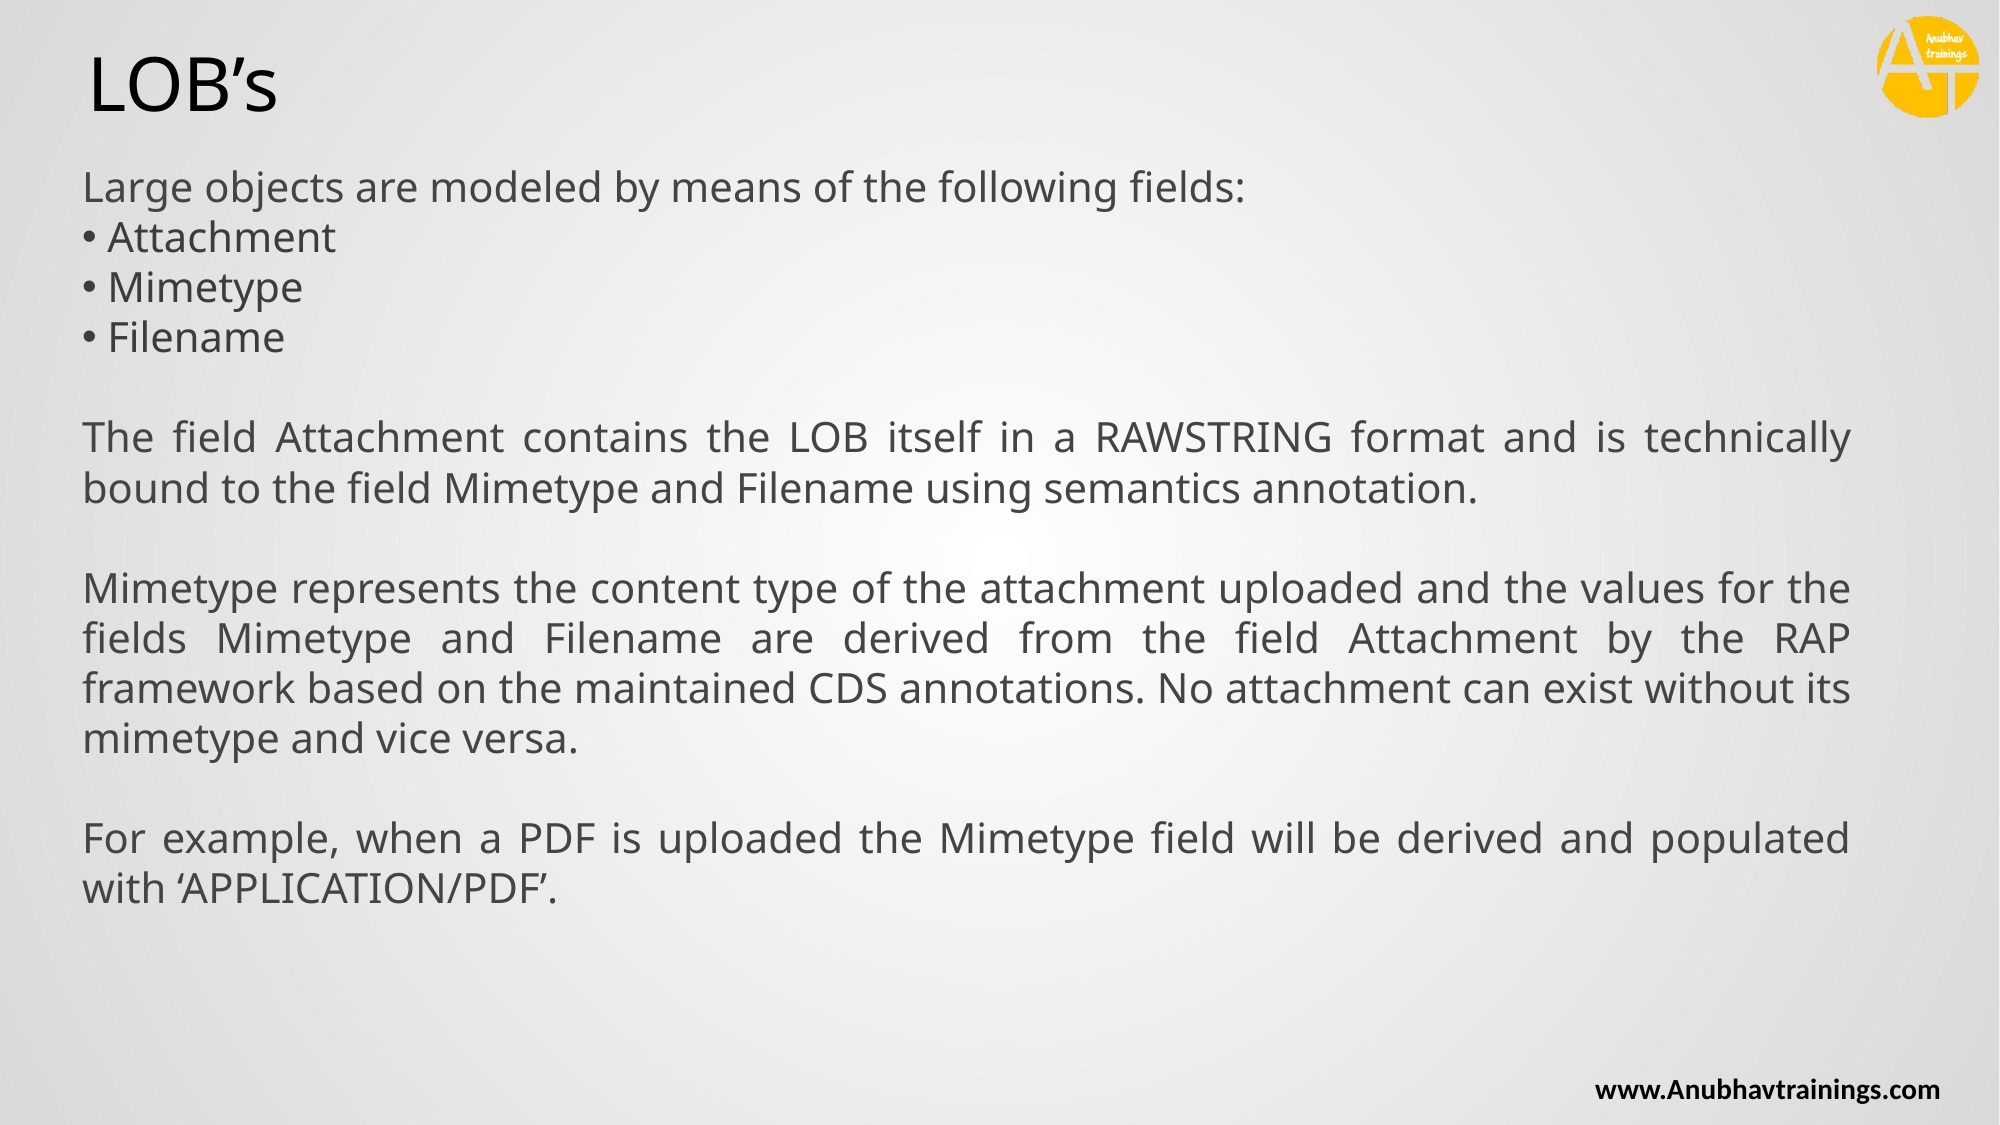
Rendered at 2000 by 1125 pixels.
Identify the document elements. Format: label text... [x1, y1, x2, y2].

title LOB’s [67, 23, 1867, 140]
footer www.Anubhavtrainings.com [1543, 1058, 1994, 1118]
text_box Large objects are modeled by means of the following fields: Attachment Mimetype Filename The field Attachment contains the LOB itself in a RAWSTRING format and is technically bound to the field Mimetype and Filename using semantics annotation. Mimetype represents the content type of the attachment uploaded and the values for the fields Mimetype and Filename are derived from the field Attachment by the RAP framework based on the maintained CDS annotations. No attachment can exist without its mimetype and vice versa. For example, when a PDF is uploaded the Mimetype field will be derived and populated with ‘APPLICATION/PDF’. [67, 153, 1867, 989]
picture [1866, 9, 1985, 126]
